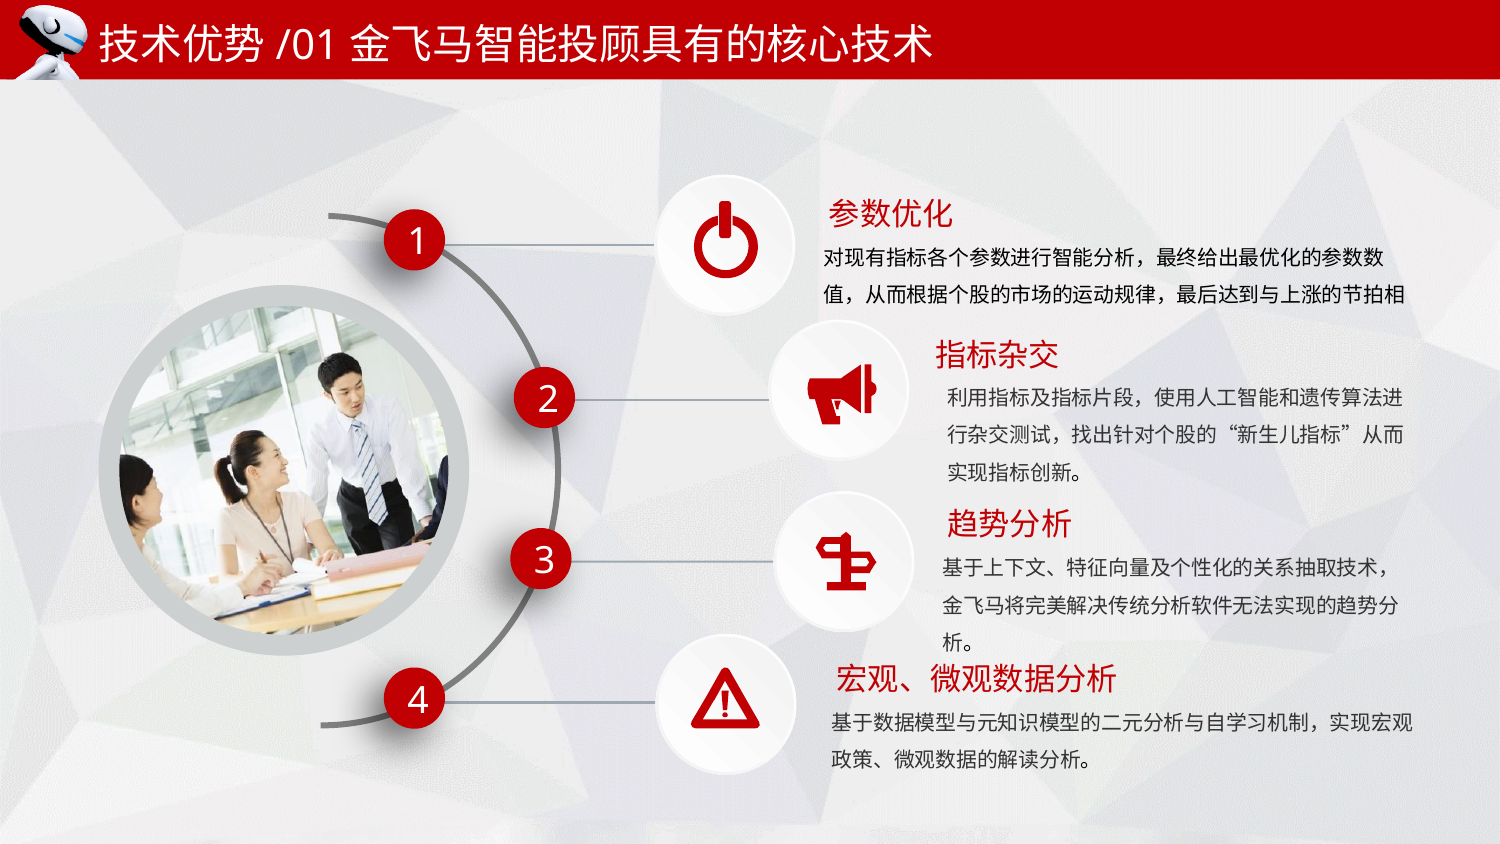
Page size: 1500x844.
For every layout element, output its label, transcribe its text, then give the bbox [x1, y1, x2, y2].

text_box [773, 490, 915, 633]
text_box 1 [381, 207, 448, 273]
picture [0, 81, 1500, 844]
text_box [655, 633, 797, 776]
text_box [98, 284, 470, 656]
text_box 趋势分析 [932, 496, 1088, 534]
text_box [768, 319, 910, 461]
text_box 4 [381, 665, 448, 731]
text_box 参数优化 [813, 186, 969, 224]
text_box [318, 719, 343, 731]
text_box 技术优势/01金飞马智能投顾具有的核心技术 [104, 10, 1232, 76]
text_box 利用指标及指标片段，使用人工智能和遗传算法进行杂交测试，找出针对个股的“新生儿指标”从而实现指标创新。 [932, 364, 1432, 492]
text_box 3 [508, 525, 574, 592]
text_box [548, 461, 564, 522]
text_box [458, 257, 538, 354]
text_box 对现有指标各个参数进行智能分析，最终给出最优化的参数数值，从而根据个股的市场的运动规律，最后达到与上涨的节拍相合 [808, 224, 1427, 352]
text_box [449, 626, 513, 688]
text_box 基于数据模型与元知识模型的二元分析与自学习机制，实现宏观政策、微观数据的解读分析。 [816, 689, 1432, 780]
picture [0, 1, 101, 80]
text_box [654, 174, 796, 316]
text_box 2 [511, 364, 578, 431]
text_box 宏观、微观数据分析 [821, 651, 1133, 689]
text_box [98, 0, 1500, 81]
text_box [326, 210, 357, 223]
text_box 基于上下文、特征向量及个性化的关系抽取技术，金飞马将完美解决传统分析软件无法实现的趋势分析。 [927, 534, 1427, 663]
text_box 指标杂交 [920, 327, 1076, 380]
